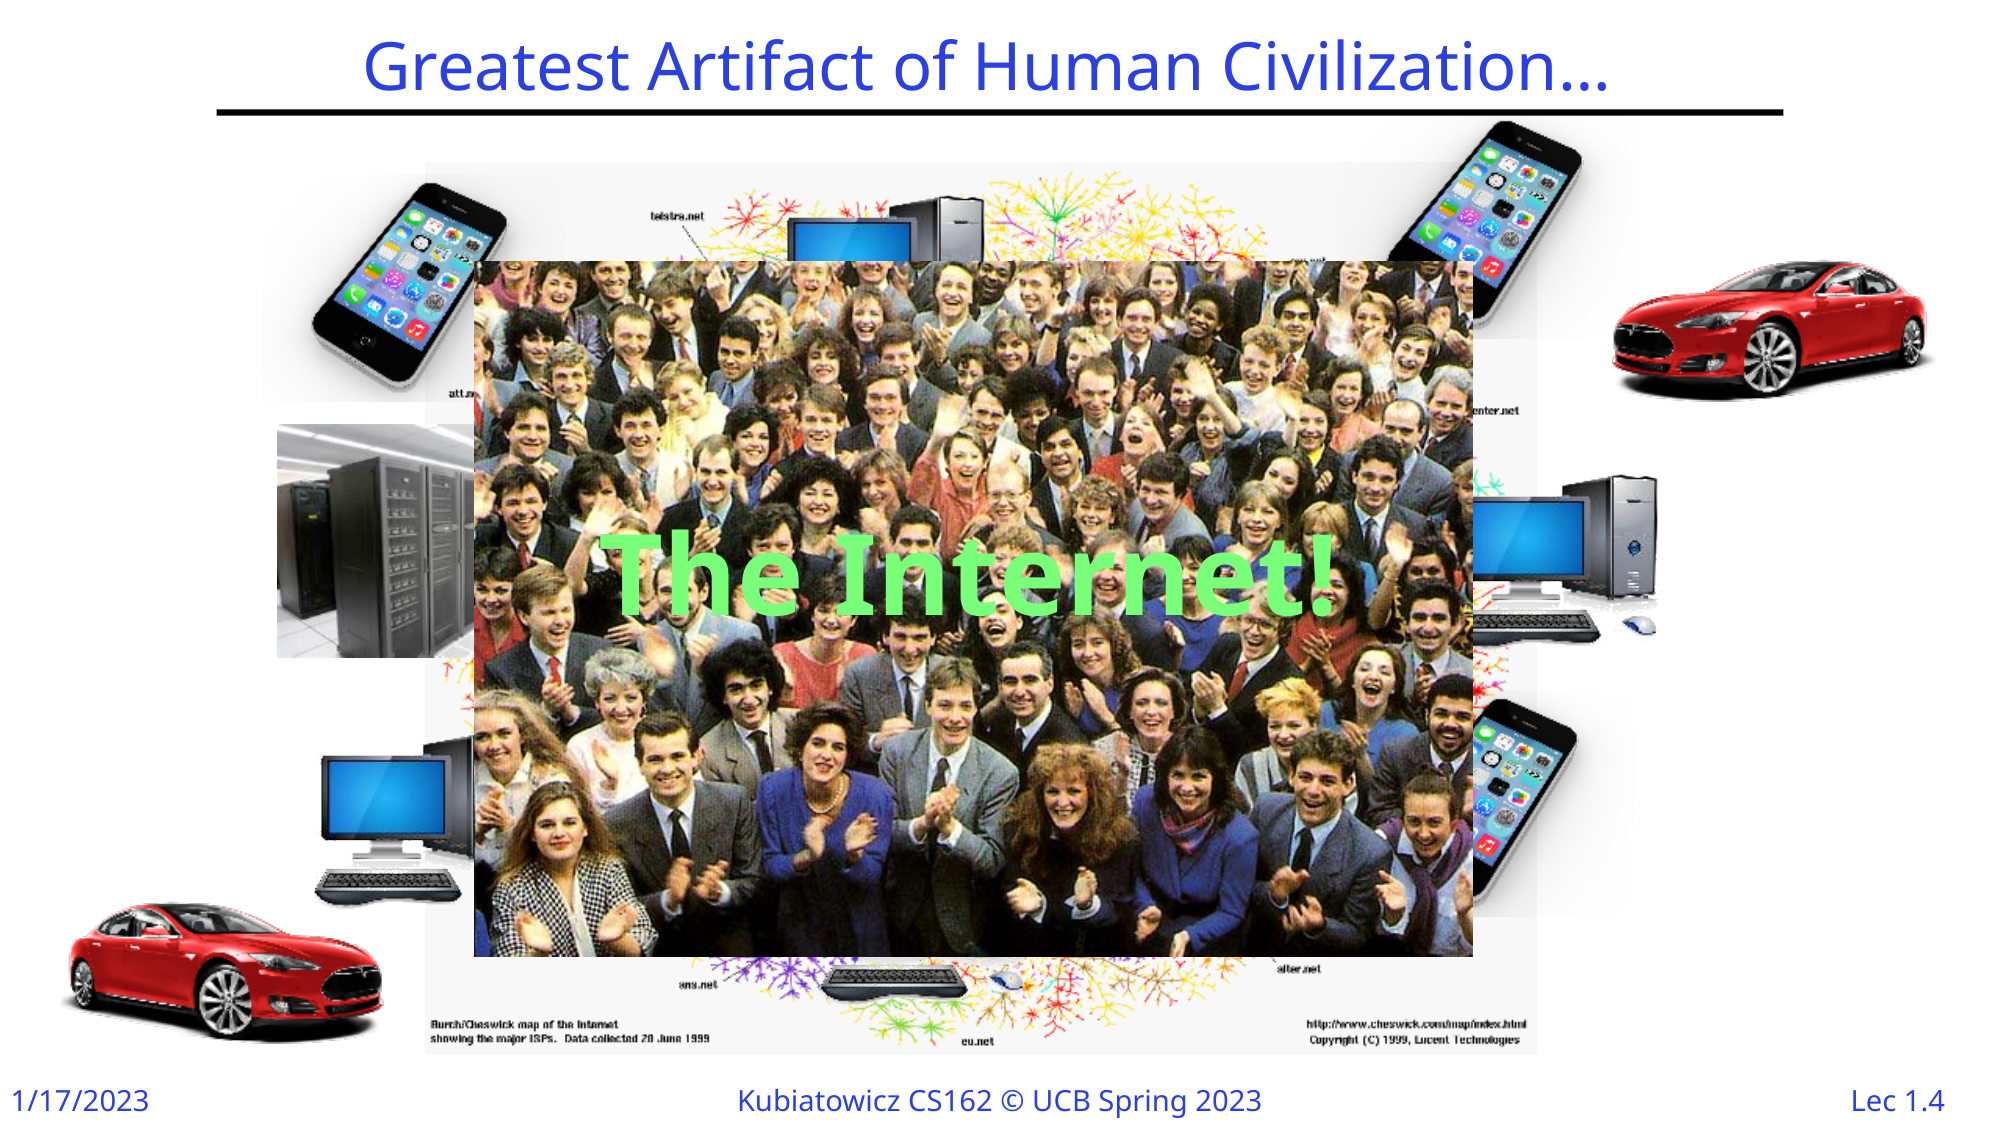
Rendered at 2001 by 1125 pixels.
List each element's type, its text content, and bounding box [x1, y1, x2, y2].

title Greatest Artifact of Human Civilization… [324, 24, 1650, 113]
picture [60, 112, 1937, 1077]
